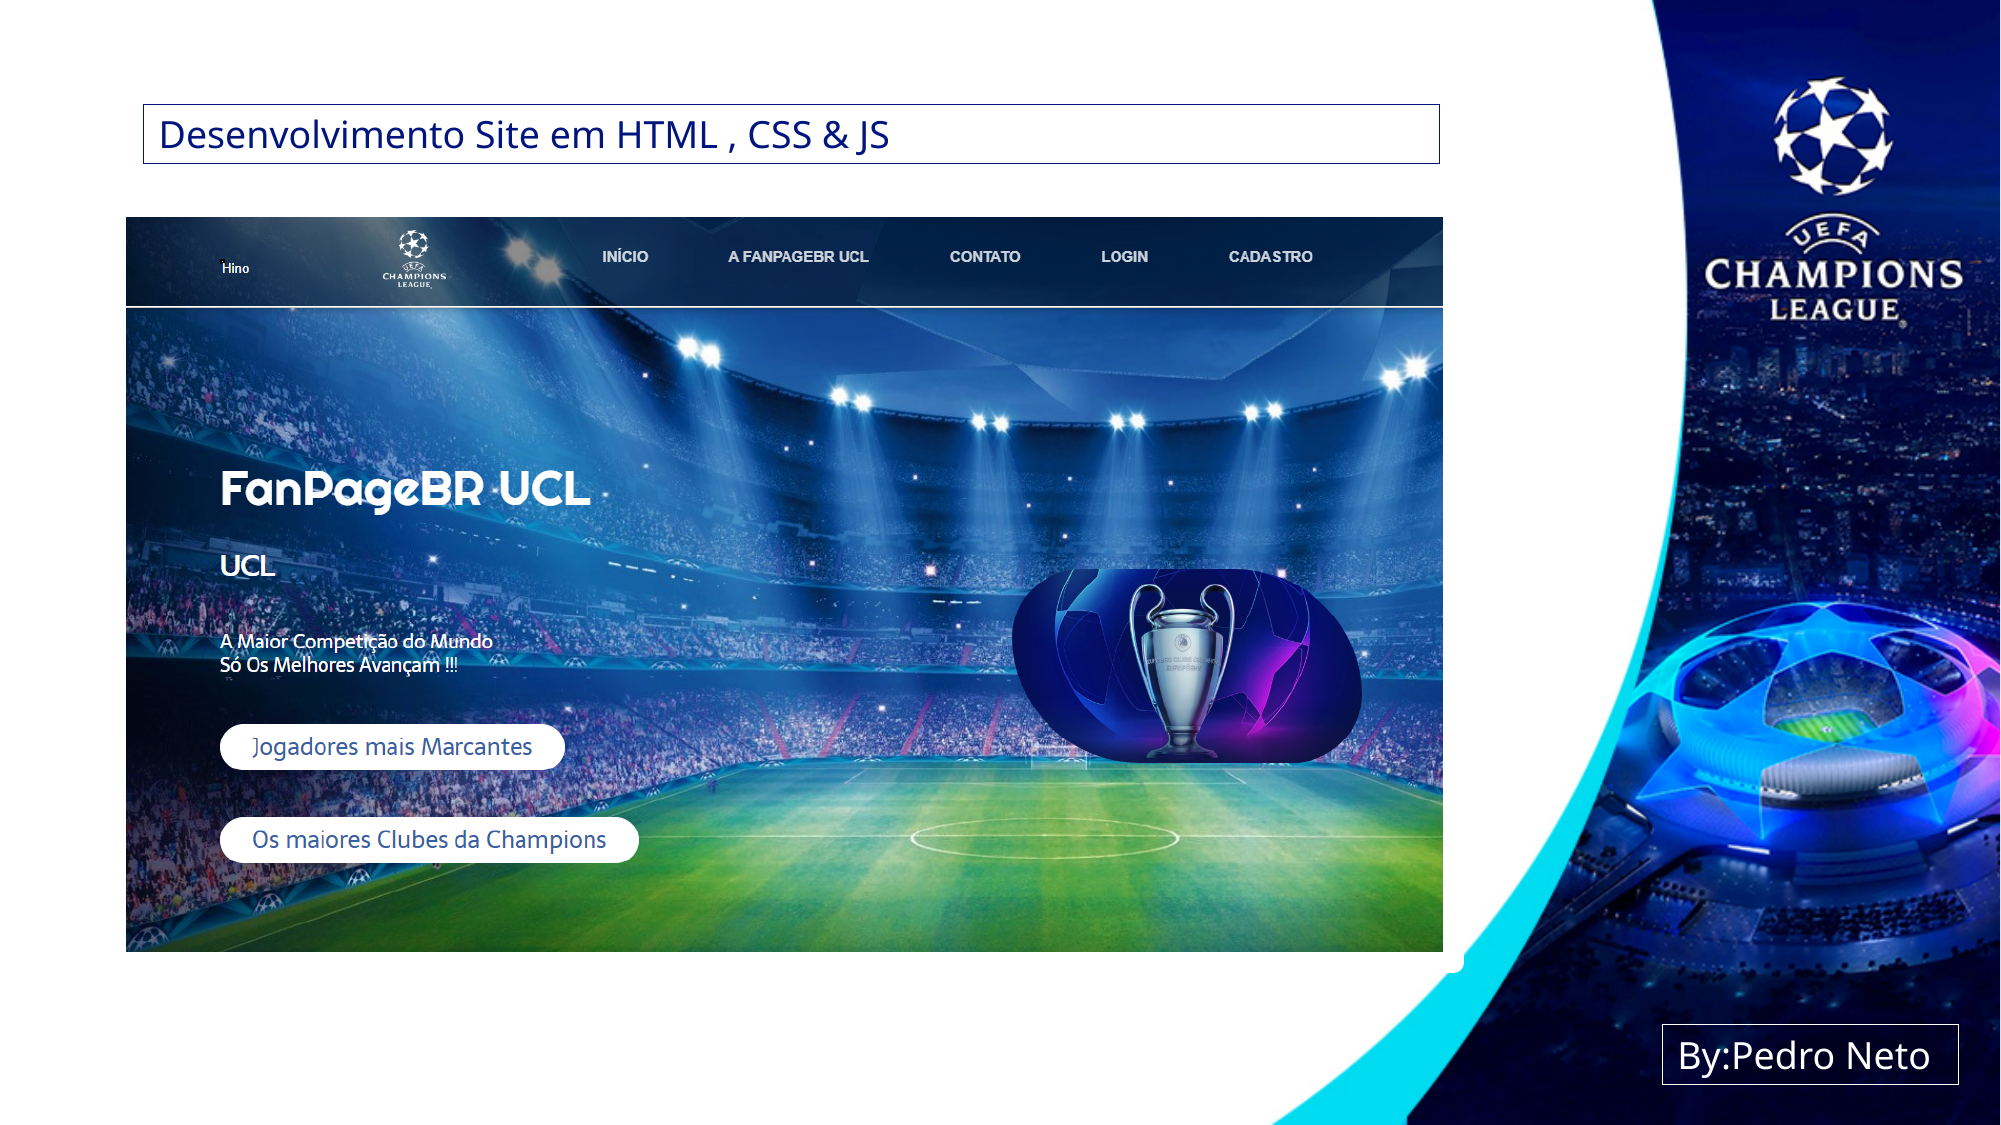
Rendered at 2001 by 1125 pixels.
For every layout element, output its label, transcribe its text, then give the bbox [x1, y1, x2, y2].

picture [0, 0, 2001, 1125]
text_box Desenvolvimento Site em HTML , CSS & JS [143, 104, 1440, 164]
text_box By:Pedro Neto [1662, 1024, 1959, 1085]
